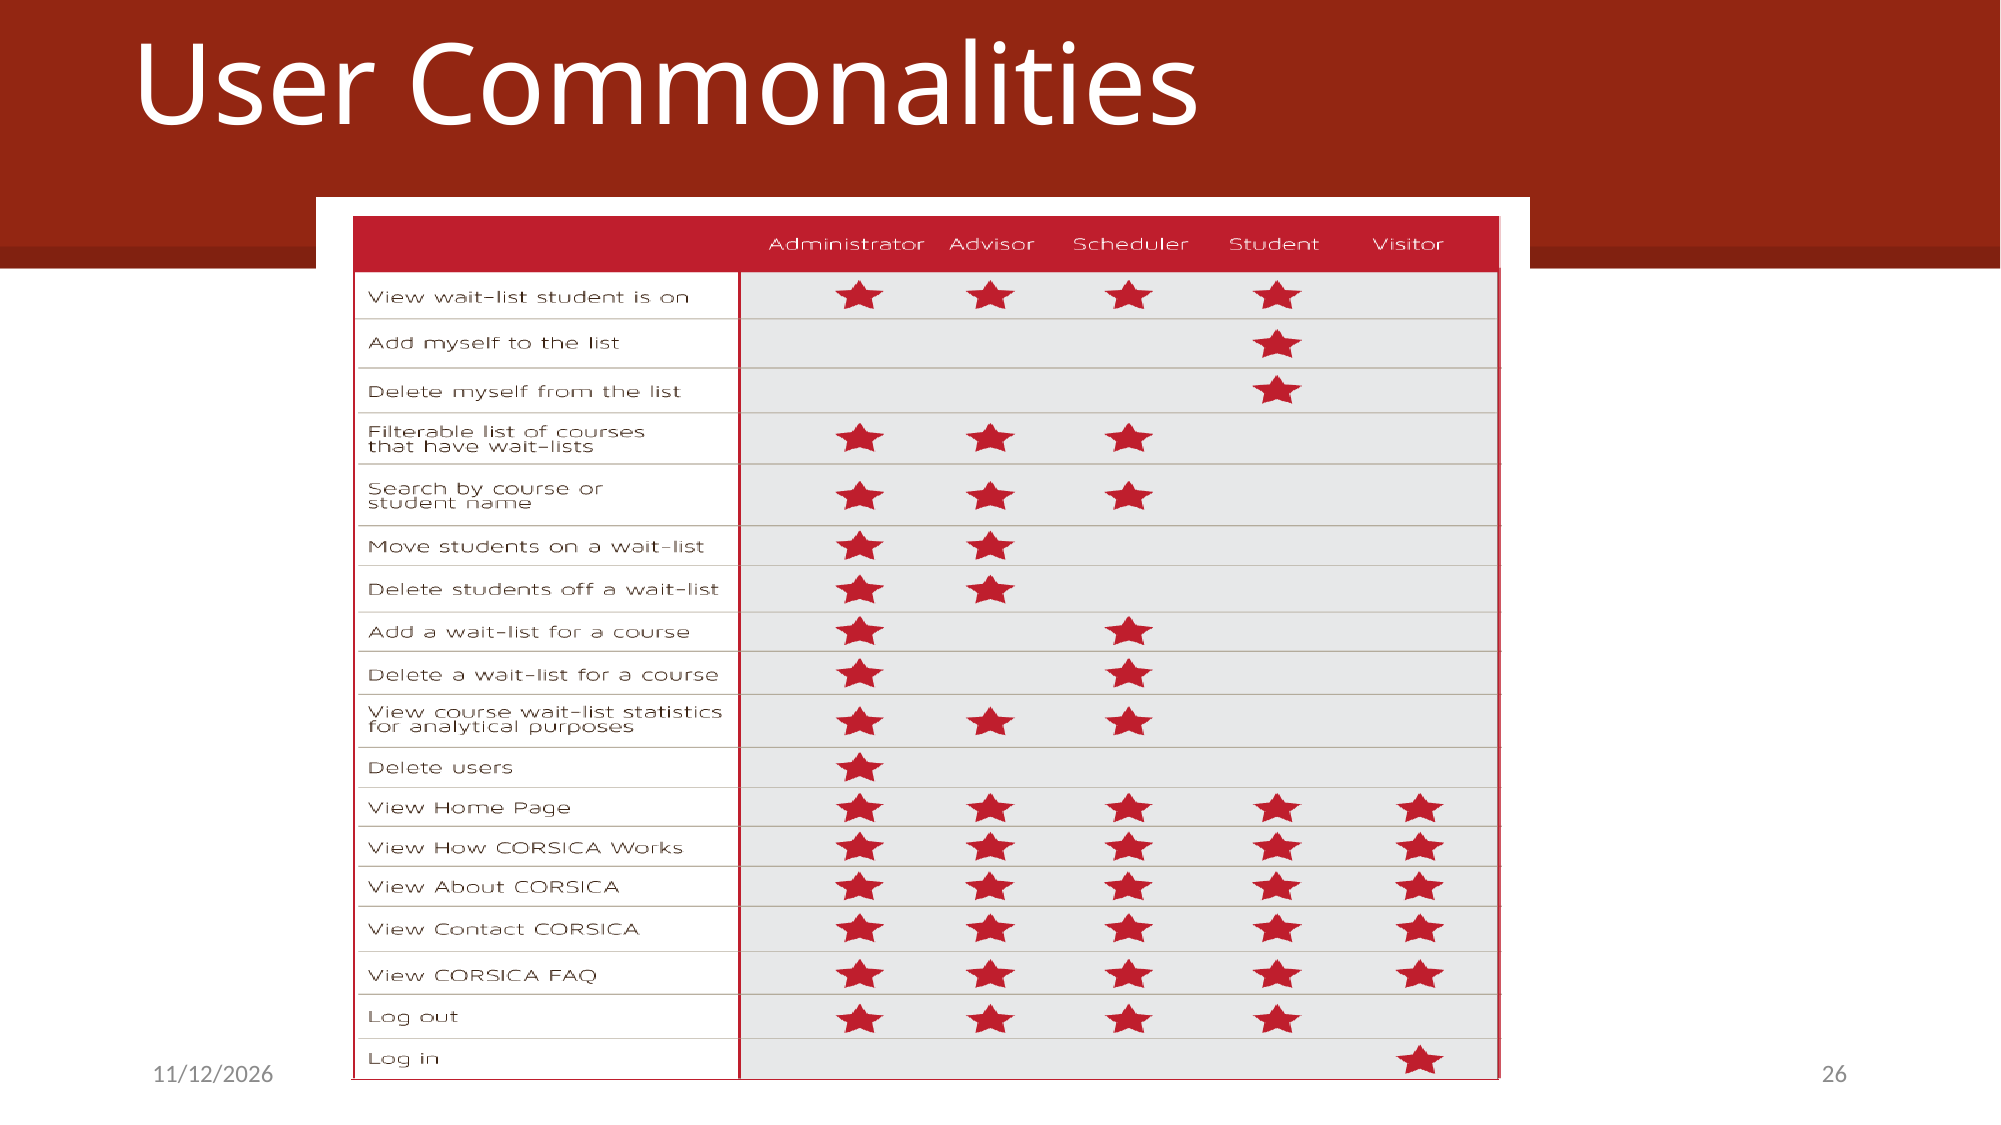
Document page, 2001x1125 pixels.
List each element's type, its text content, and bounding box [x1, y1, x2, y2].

slide_number 26 [1530, 1042, 1863, 1103]
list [316, 197, 1530, 1103]
title User Commonalities [116, 0, 1842, 198]
picture [0, 0, 2001, 1125]
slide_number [137, 1042, 316, 1103]
